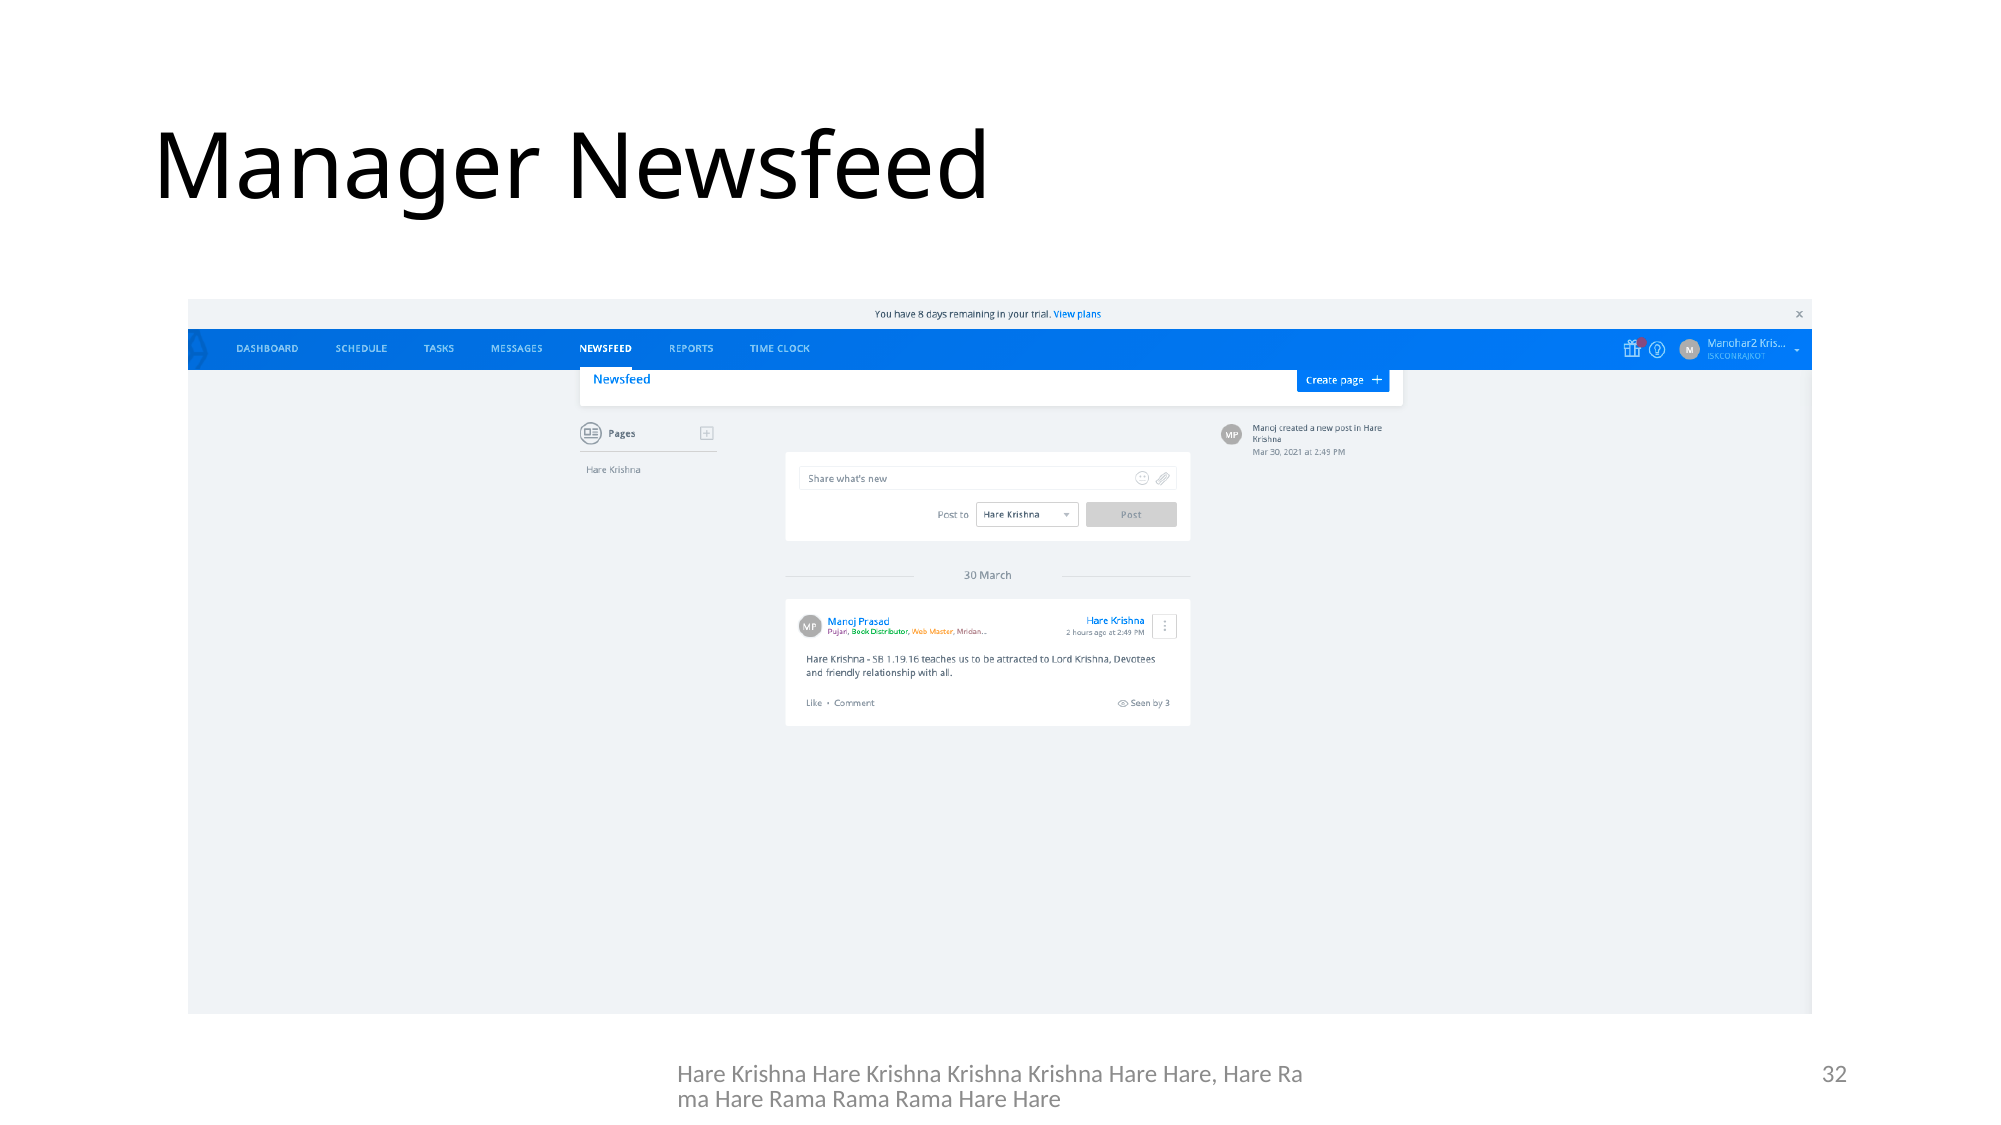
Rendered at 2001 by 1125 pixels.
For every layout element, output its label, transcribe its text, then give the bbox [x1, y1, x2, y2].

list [188, 299, 1812, 1014]
title Manager Newsfeed [137, 59, 1863, 278]
footer Hare Krishna Hare Krishna Krishna Krishna Hare Hare, Hare Rama Hare Rama Rama Rama Hare Hare [662, 1042, 1338, 1103]
slide_number 32 [1412, 1042, 1863, 1103]
